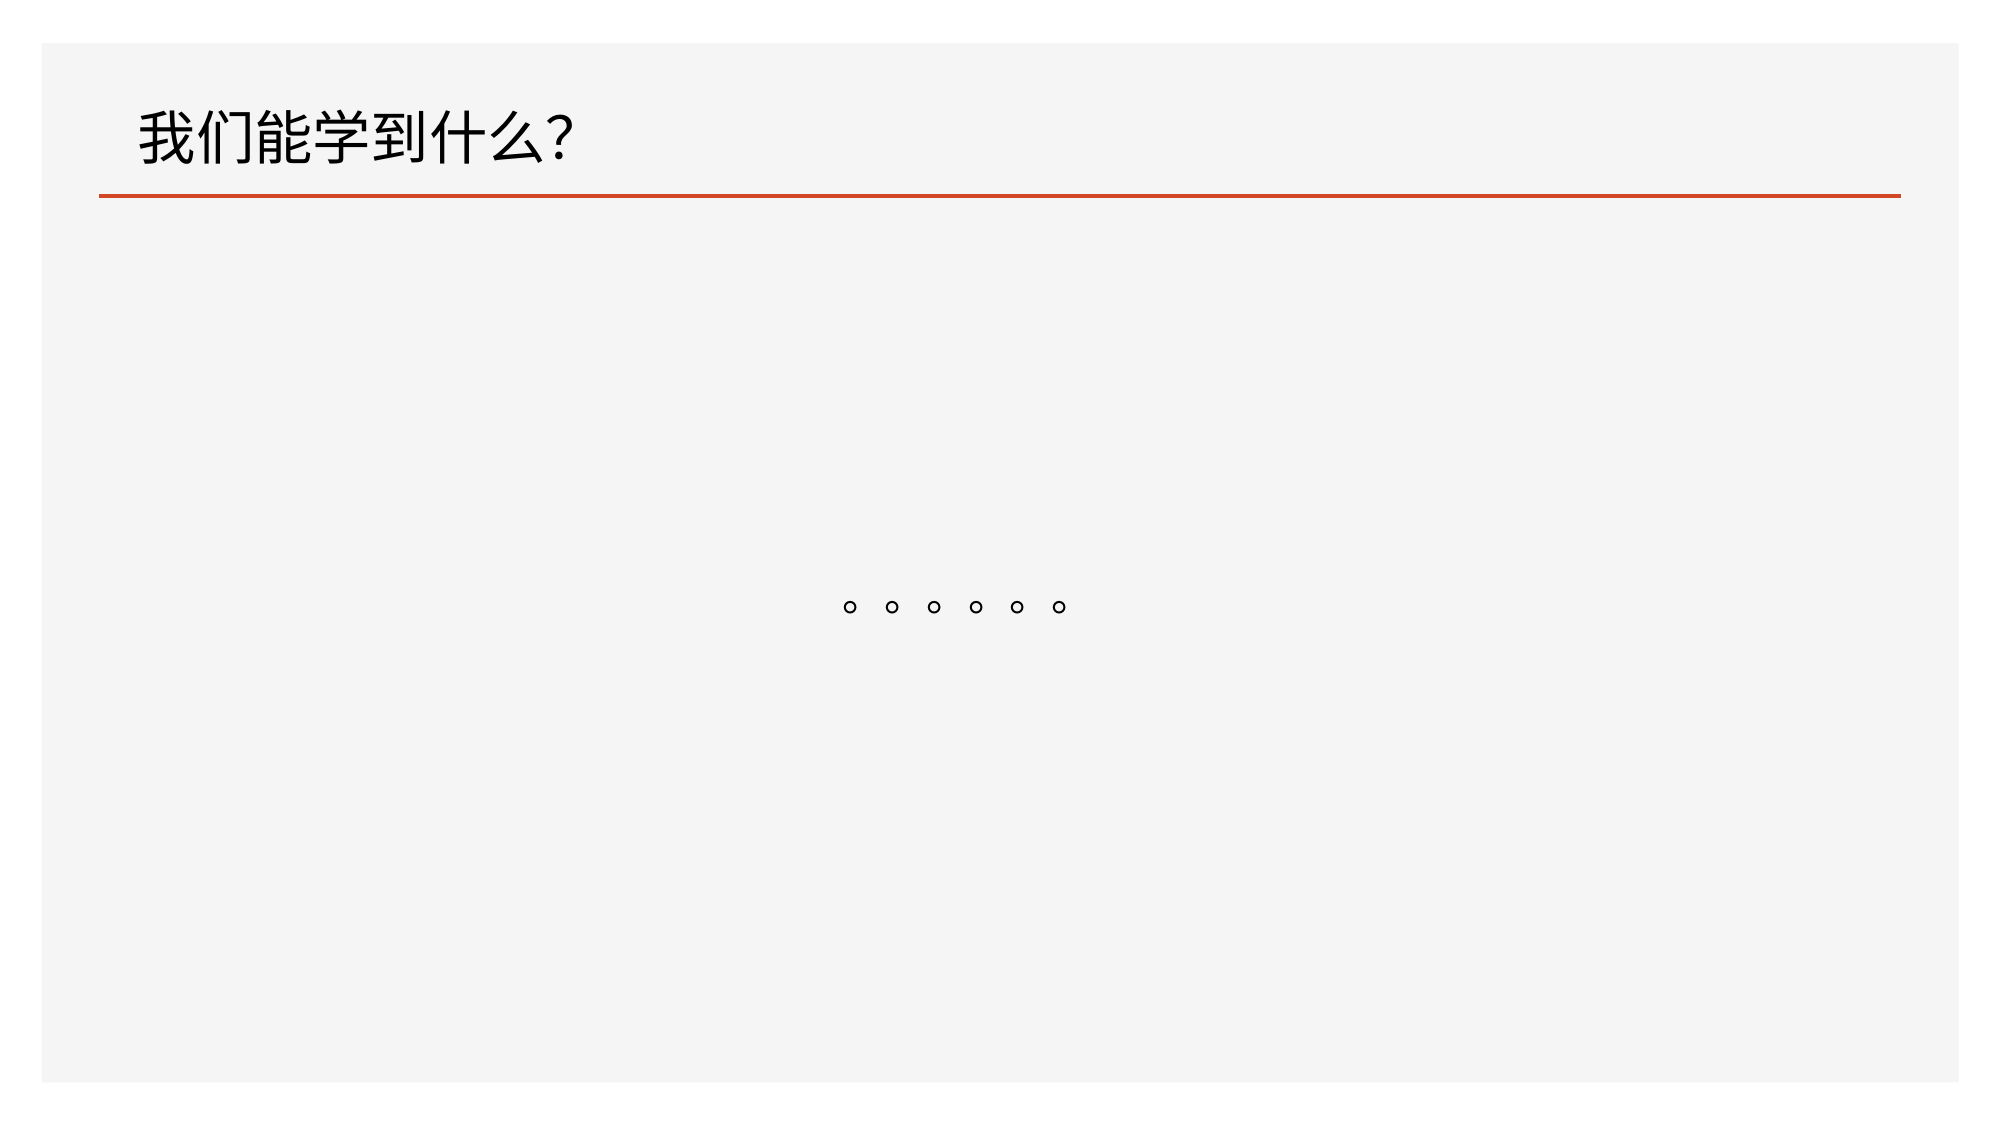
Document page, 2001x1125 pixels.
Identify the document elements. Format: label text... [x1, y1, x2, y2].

text_box 。。。。。。 [828, 562, 1339, 628]
title 我们能学到什么？ [85, 73, 1214, 179]
